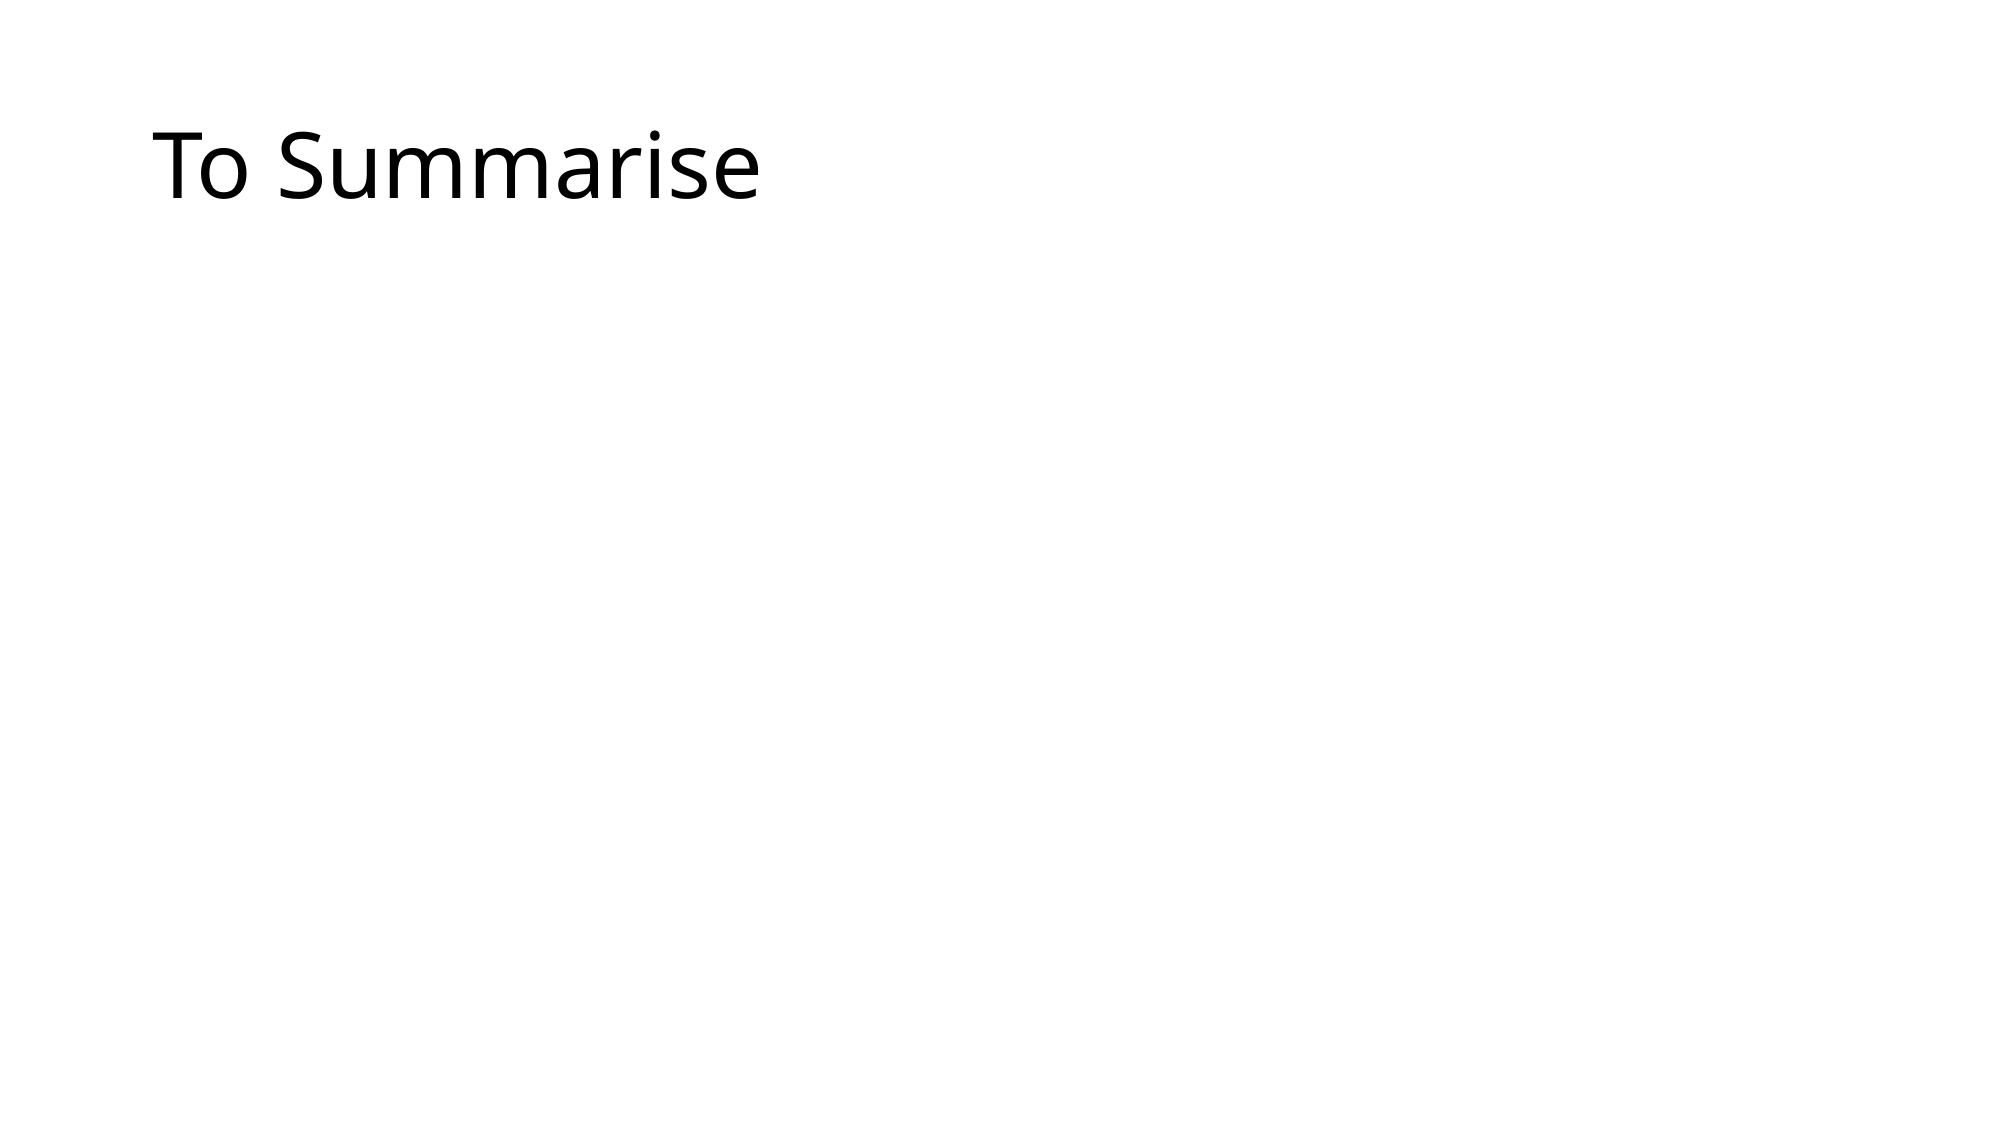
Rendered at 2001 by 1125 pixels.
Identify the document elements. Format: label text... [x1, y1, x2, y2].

title To Summarise [137, 59, 1863, 278]
